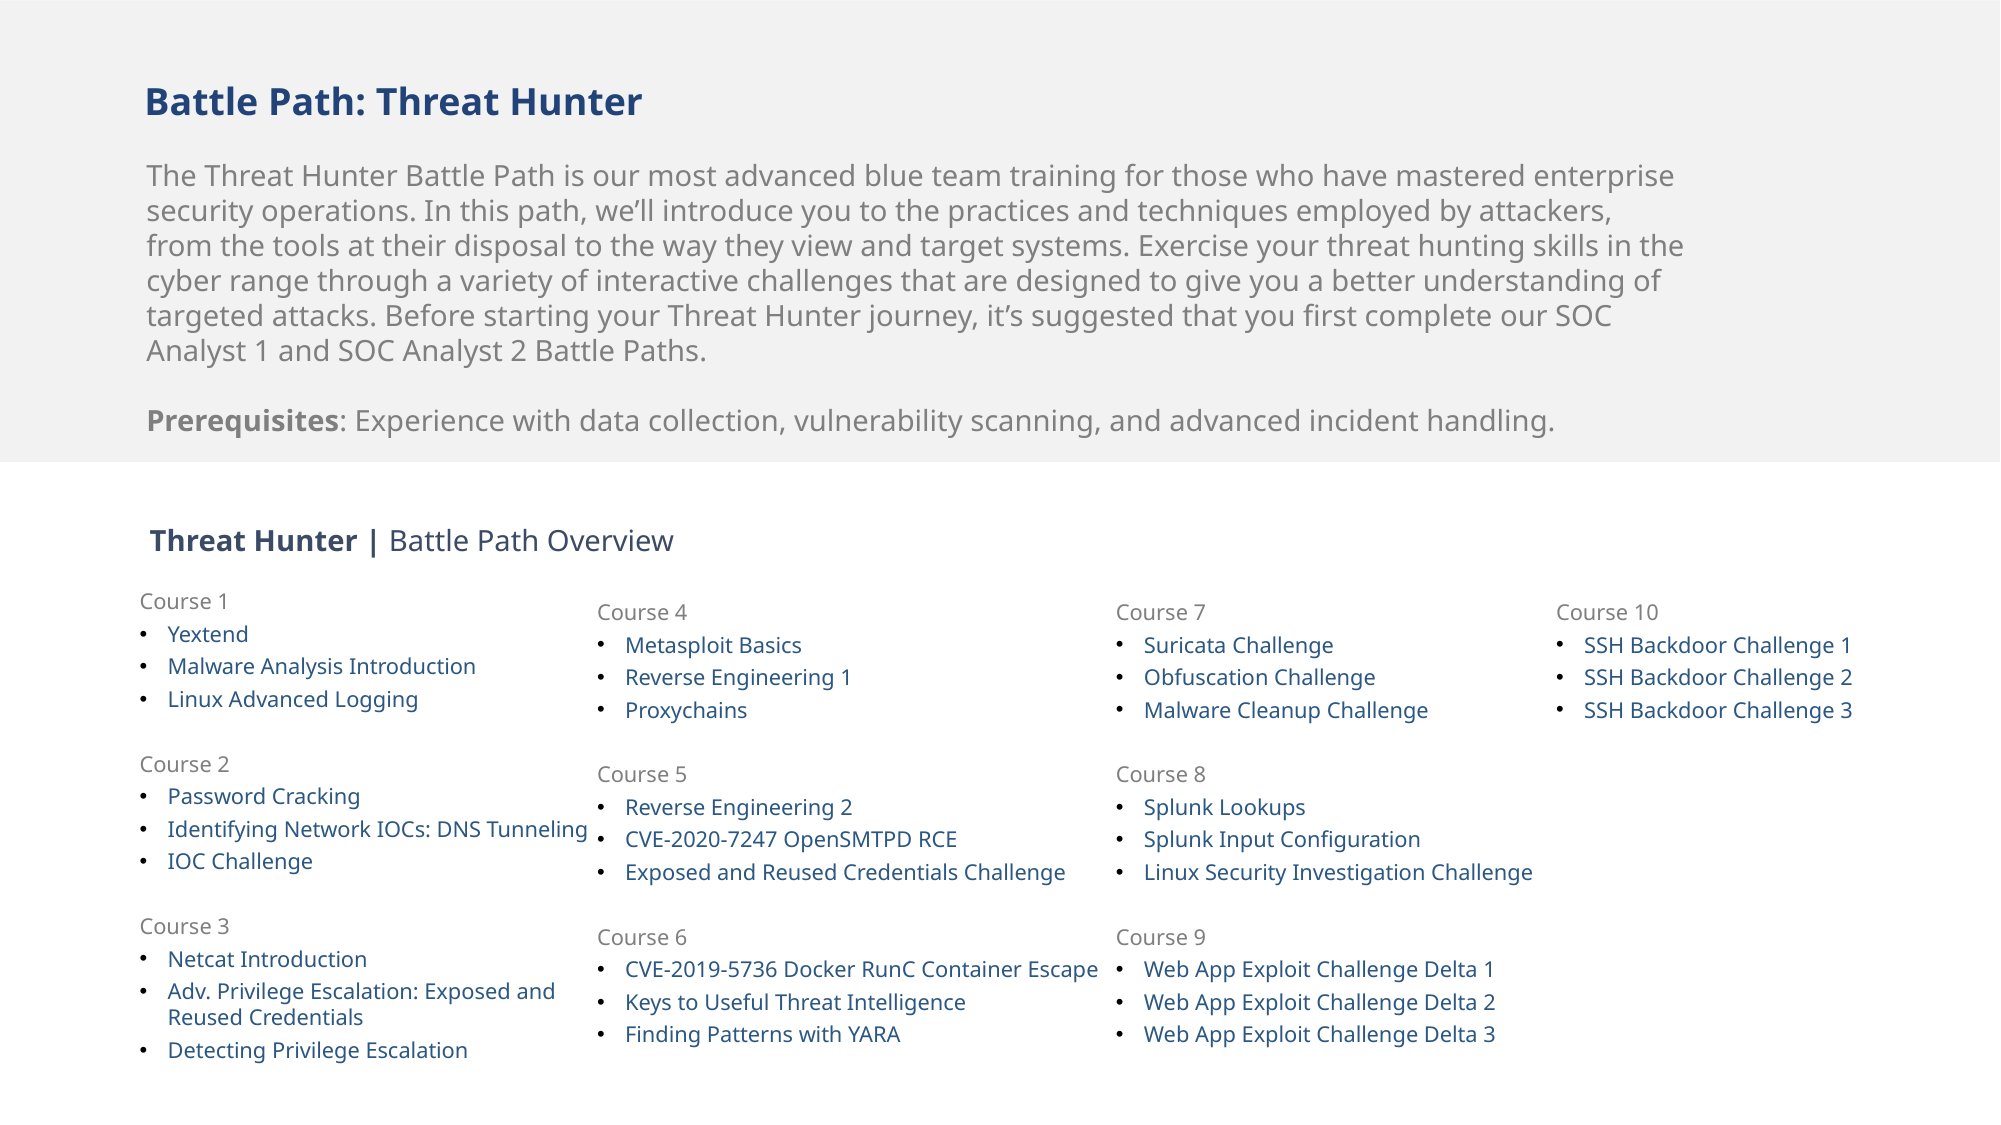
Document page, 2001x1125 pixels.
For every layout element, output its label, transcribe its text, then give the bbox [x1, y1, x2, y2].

text_box Course 1 Yextend Malware Analysis Introduction Linux Advanced Logging Course 2 Password Cracking Identifying Network IOCs: DNS Tunneling IOC Challenge Course 3 Netcat Introduction Adv. Privilege Escalation: Exposed and Reused Credentials Detecting Privilege Escalation [133, 582, 601, 1080]
text_box Threat Hunter | Battle Path Overview [129, 512, 1404, 563]
text_box Course 7 Suricata Challenge Obfuscation Challenge Malware Cleanup Challenge Course 8 Splunk Lookups Splunk Input Configuration Linux Security Investigation Challenge Course 9 Web App Exploit Challenge Delta 1 Web App Exploit Challenge Delta 2 Web App Exploit Challenge Delta 3 [1109, 592, 1577, 1091]
text_box Course 10 SSH Backdoor Challenge 1 SSH Backdoor Challenge 2 SSH Backdoor Challenge 3 [1550, 592, 2000, 783]
text_box Battle Path: Threat Hunter [129, 70, 1173, 137]
text_box [0, 0, 2000, 462]
text_box Course 4 Metasploit Basics Reverse Engineering 1 Proxychains Course 5 Reverse Engineering 2 CVE-2020-7247 OpenSMTPD RCE Exposed and Reused Credentials Challenge Course 6 CVE-2019-5736 Docker RunC Container Escape Keys to Useful Threat Intelligence Finding Patterns with YARA [591, 592, 1109, 1091]
text_box The Threat Hunter Battle Path is our most advanced blue team training for those who have mastered enterprise security operations. In this path, we’ll introduce you to the practices and techniques employed by attackers, from the tools at their disposal to the way they view and target systems. Exercise your threat hunting skills in the cyber range through a variety of interactive challenges that are designed to give you a better understanding of targeted attacks. Before starting your Threat Hunter journey, it’s suggested that you first complete our SOC Analyst 1 and SOC Analyst 2 Battle Paths. Prerequisites: Experience with data collection, vulnerability scanning, and advanced incident handling. [146, 149, 1703, 458]
